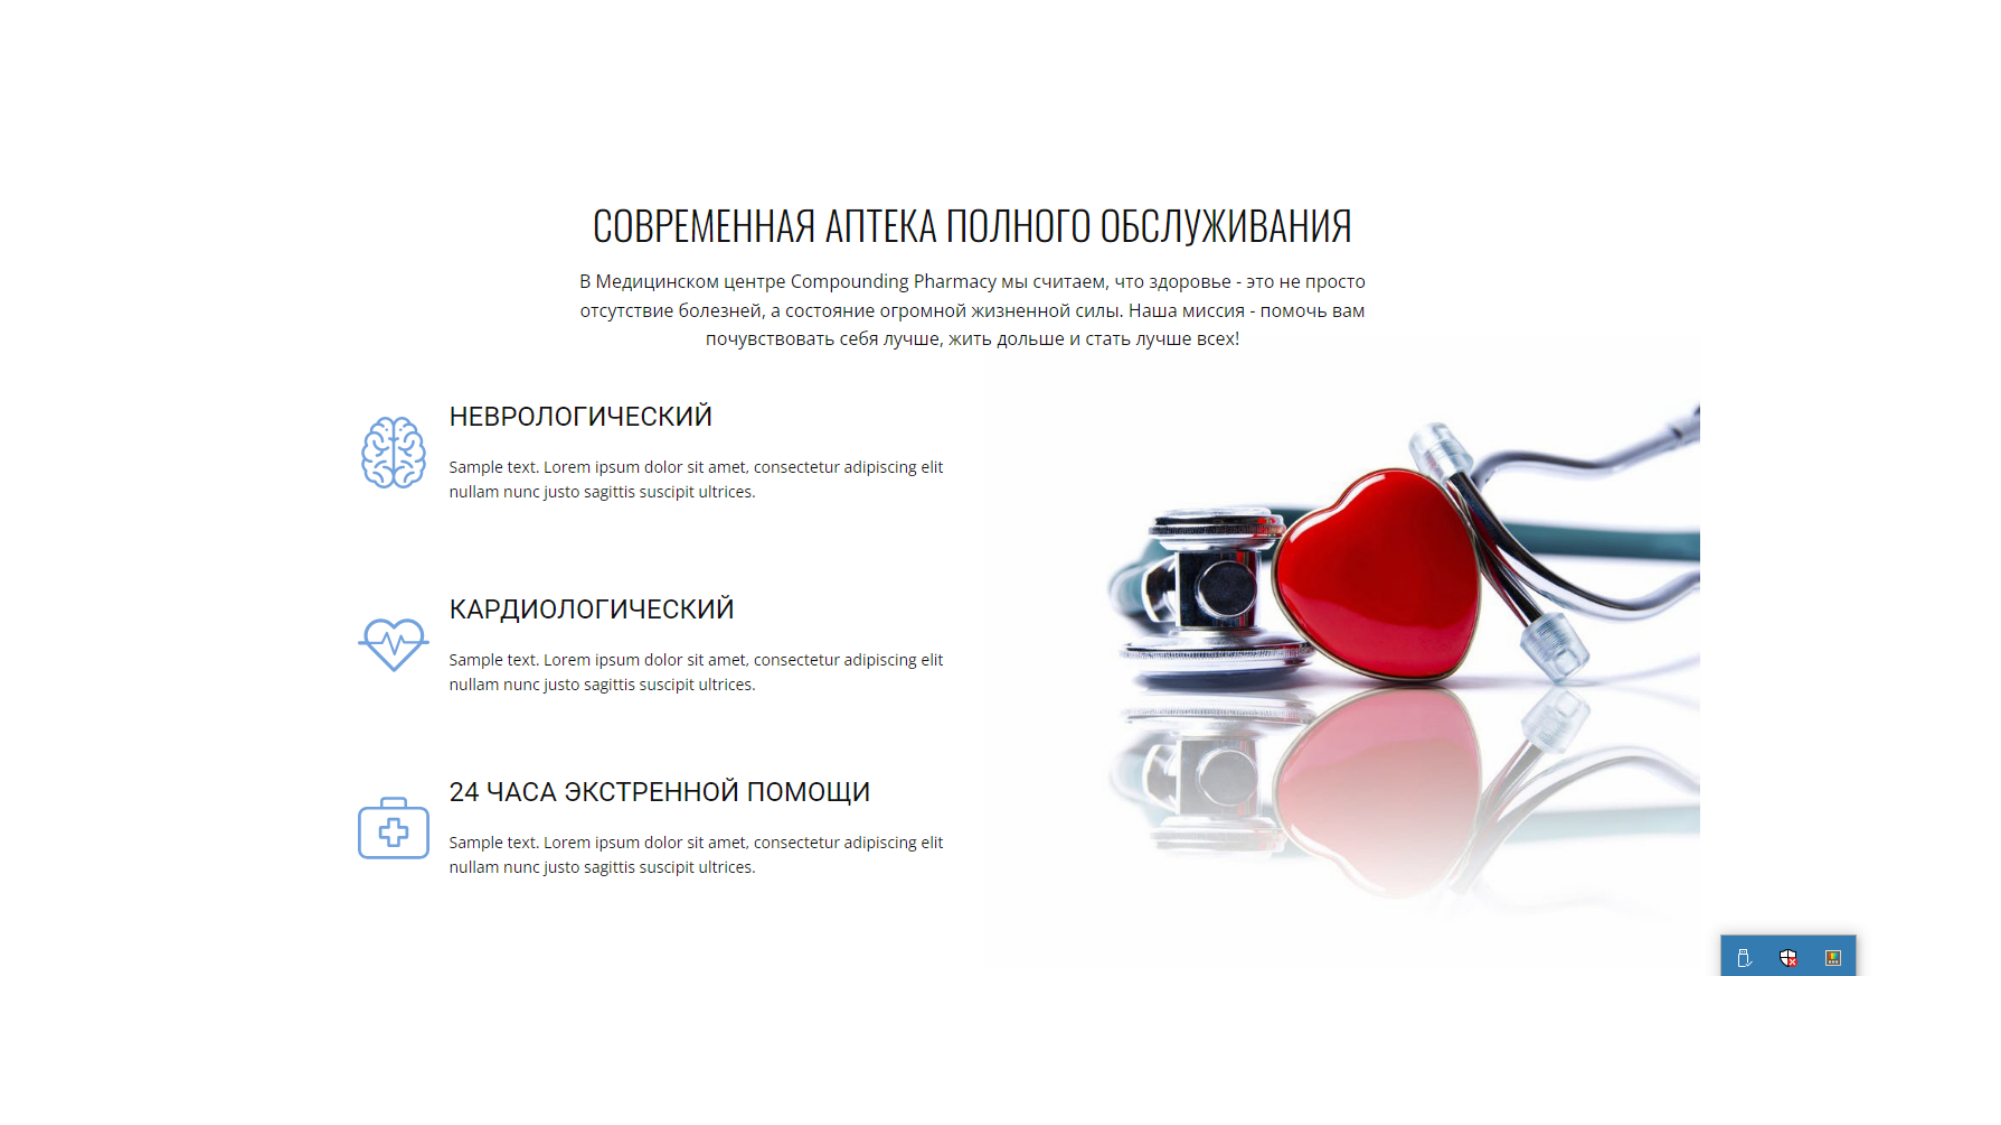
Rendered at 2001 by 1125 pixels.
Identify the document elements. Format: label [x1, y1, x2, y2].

picture [0, 149, 2000, 976]
